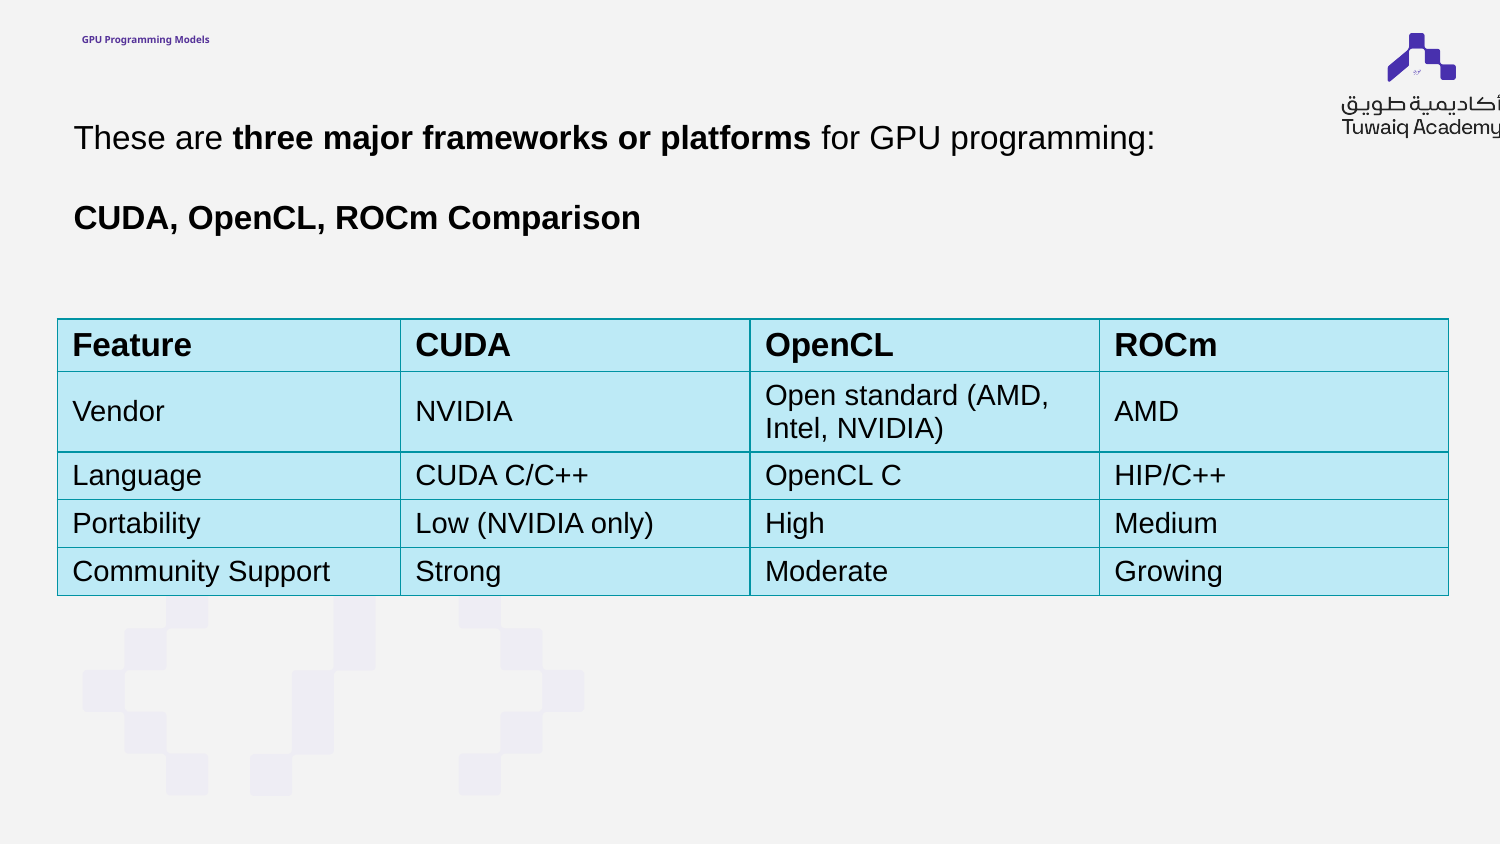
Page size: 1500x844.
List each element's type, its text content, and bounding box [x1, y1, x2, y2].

picture [0, 0, 1500, 844]
table_cell Language [58, 453, 400, 499]
table_cell Portability [58, 500, 400, 547]
table_cell Community Support [58, 548, 400, 595]
table_header Feature [58, 320, 400, 371]
table_cell AMD [1100, 372, 1448, 451]
table_header ROCm [1100, 320, 1448, 371]
table_cell Growing [1100, 548, 1448, 595]
table_cell Low (NVIDIA only) [401, 500, 749, 547]
table_cell Strong [401, 548, 749, 595]
table_cell Medium [1100, 500, 1448, 547]
text_box These are three major frameworks or platforms for GPU programming: CUDA, OpenCL, ROCm Comparison [58, 109, 1172, 289]
table_cell Open standard (AMD, Intel, NVIDIA) [751, 372, 1099, 451]
table_cell Vendor [58, 372, 400, 451]
table_cell Moderate [751, 548, 1099, 595]
table_header OpenCL [751, 320, 1099, 371]
table_header CUDA [401, 320, 749, 371]
title GPU Programming Models [66, 19, 1434, 122]
table_cell OpenCL C [751, 453, 1099, 499]
table_cell HIP/C++ [1100, 453, 1448, 499]
table_cell CUDA C/C++ [401, 453, 749, 499]
table_cell NVIDIA [401, 372, 749, 451]
table_cell High [751, 500, 1099, 547]
